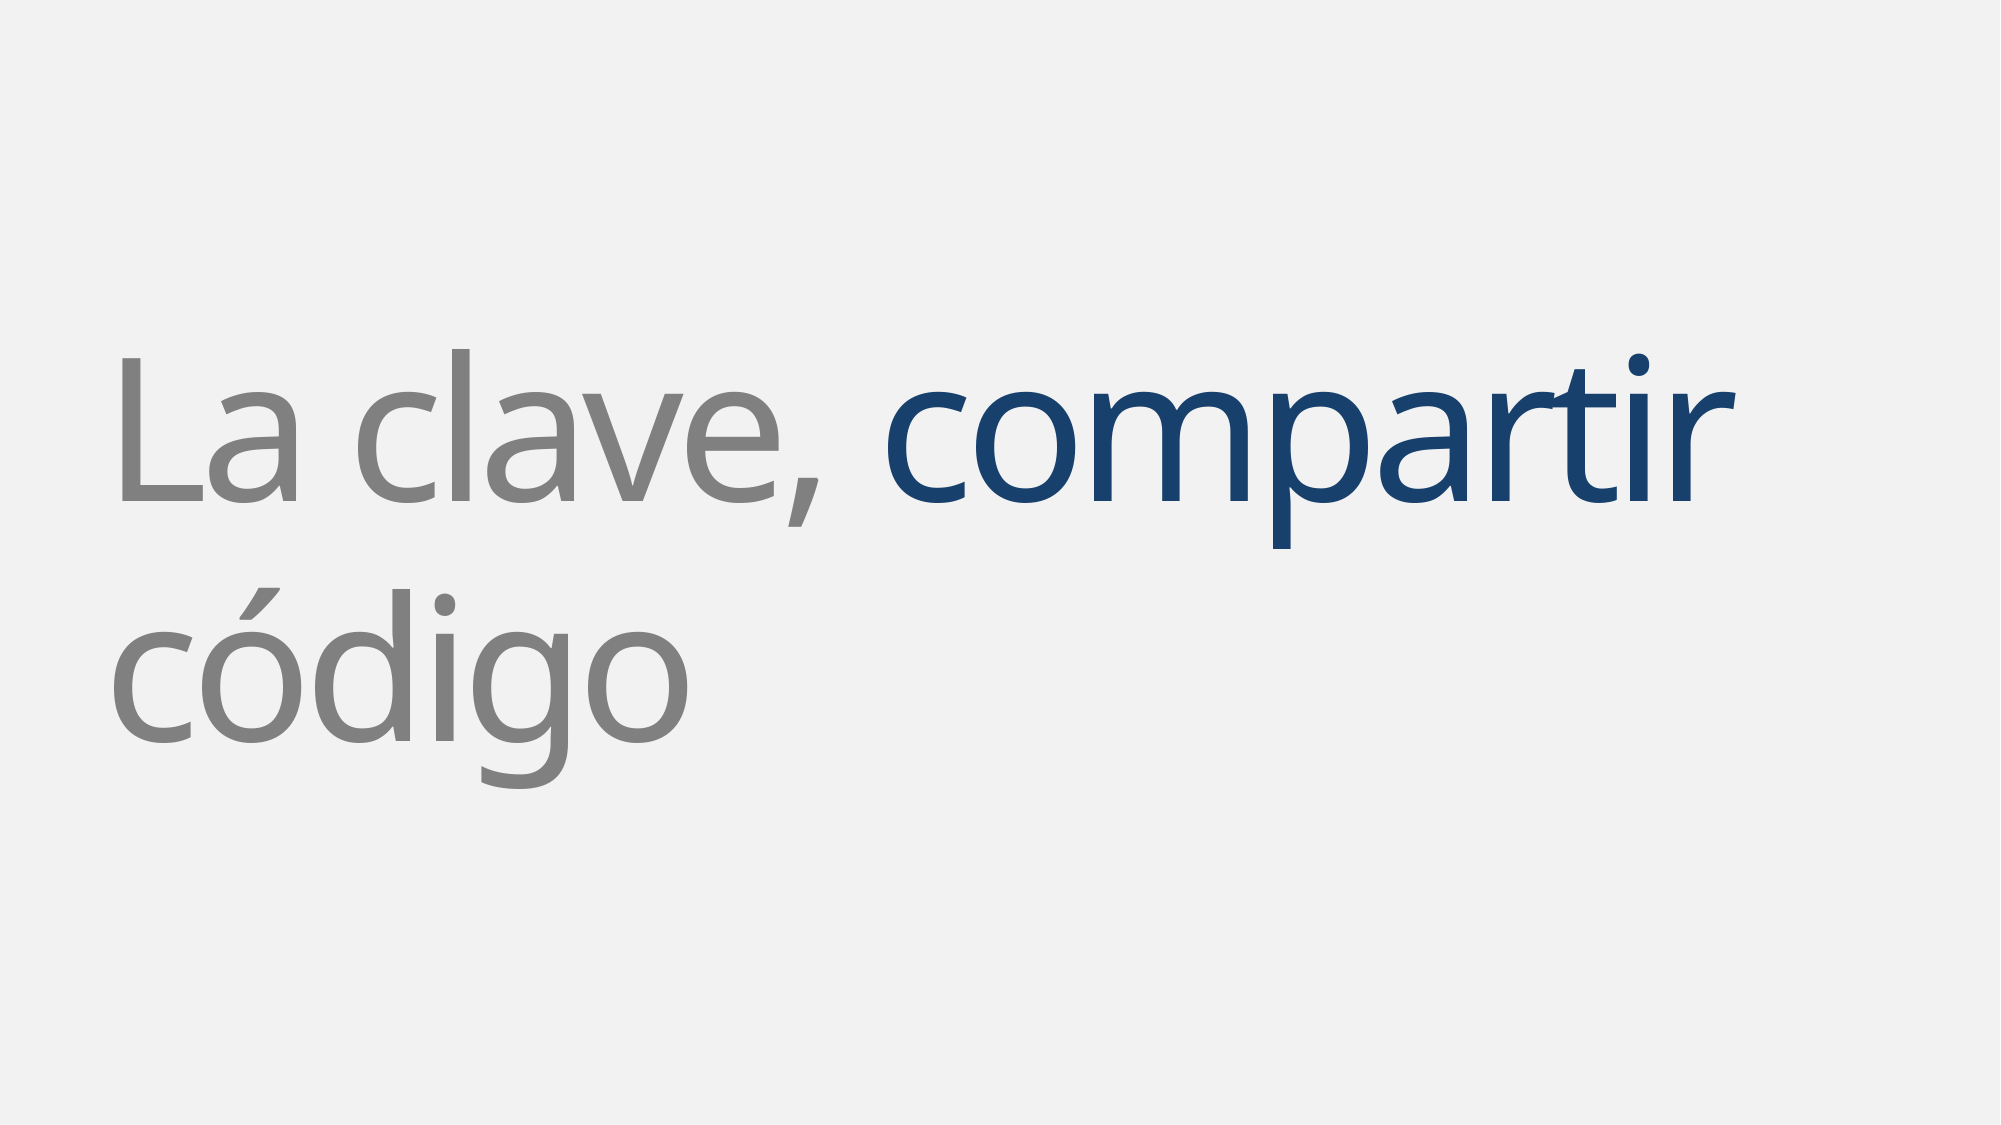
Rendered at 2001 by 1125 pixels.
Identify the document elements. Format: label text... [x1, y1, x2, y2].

title La clave, compartir código [88, 242, 1889, 840]
